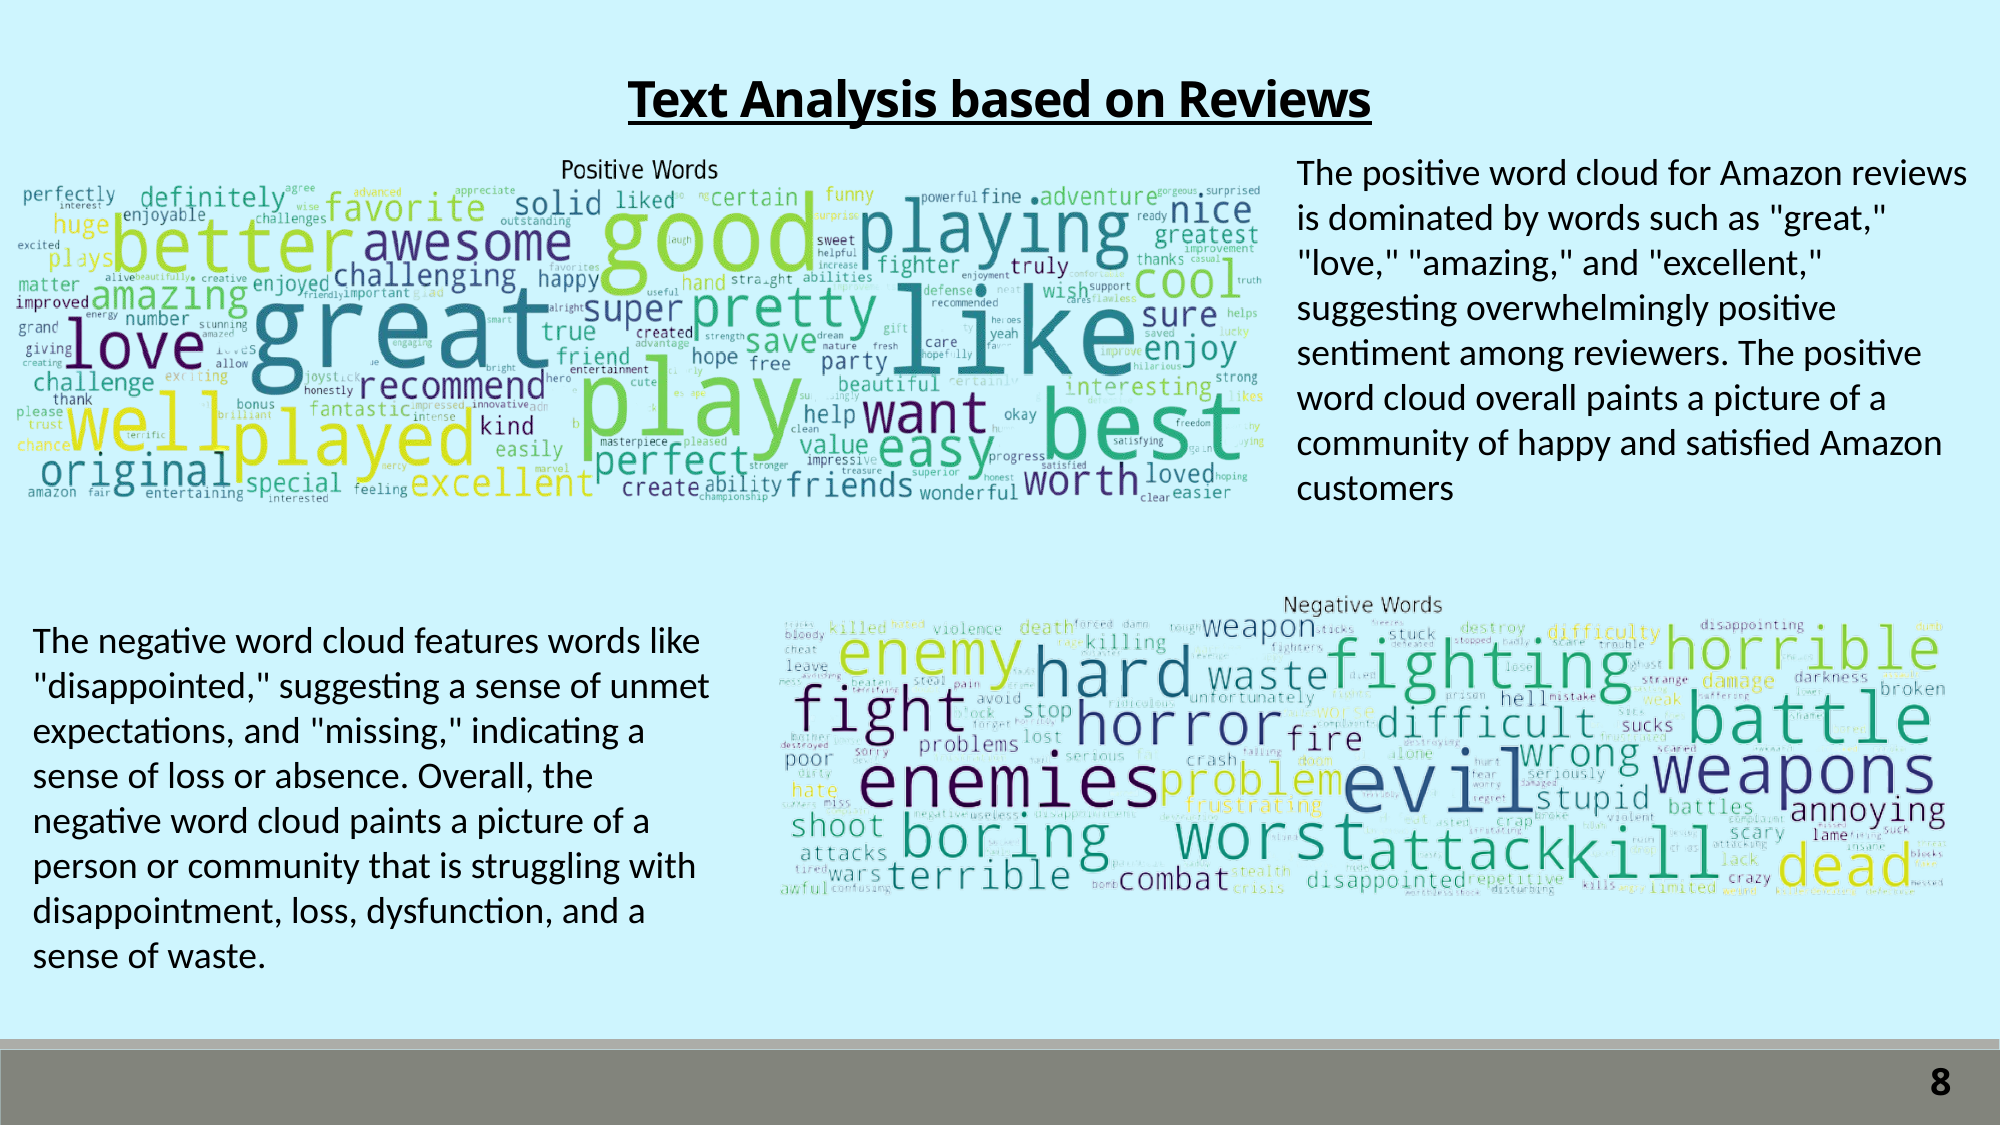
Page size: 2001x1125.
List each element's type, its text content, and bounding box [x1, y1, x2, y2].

text_box 8 [1915, 1050, 2000, 1110]
picture [0, 151, 1283, 509]
title Text Analysis based on Reviews [169, 34, 1831, 136]
text_box The positive word cloud for Amazon reviews is dominated by words such as "great," "love," "amazing," and "excellent," suggesting overwhelmingly positive sentiment among reviewers. The positive word cloud overall paints a picture of a community of happy and satisfied Amazon customers [1281, 140, 2000, 516]
picture [751, 593, 1964, 907]
text_box The negative word cloud features words like "disappointed," suggesting a sense of unmet expectations, and "missing," indicating a sense of loss or absence. Overall, the negative word cloud paints a picture of a person or community that is struggling with disappointment, loss, dysfunction, and a sense of waste. [17, 608, 732, 984]
